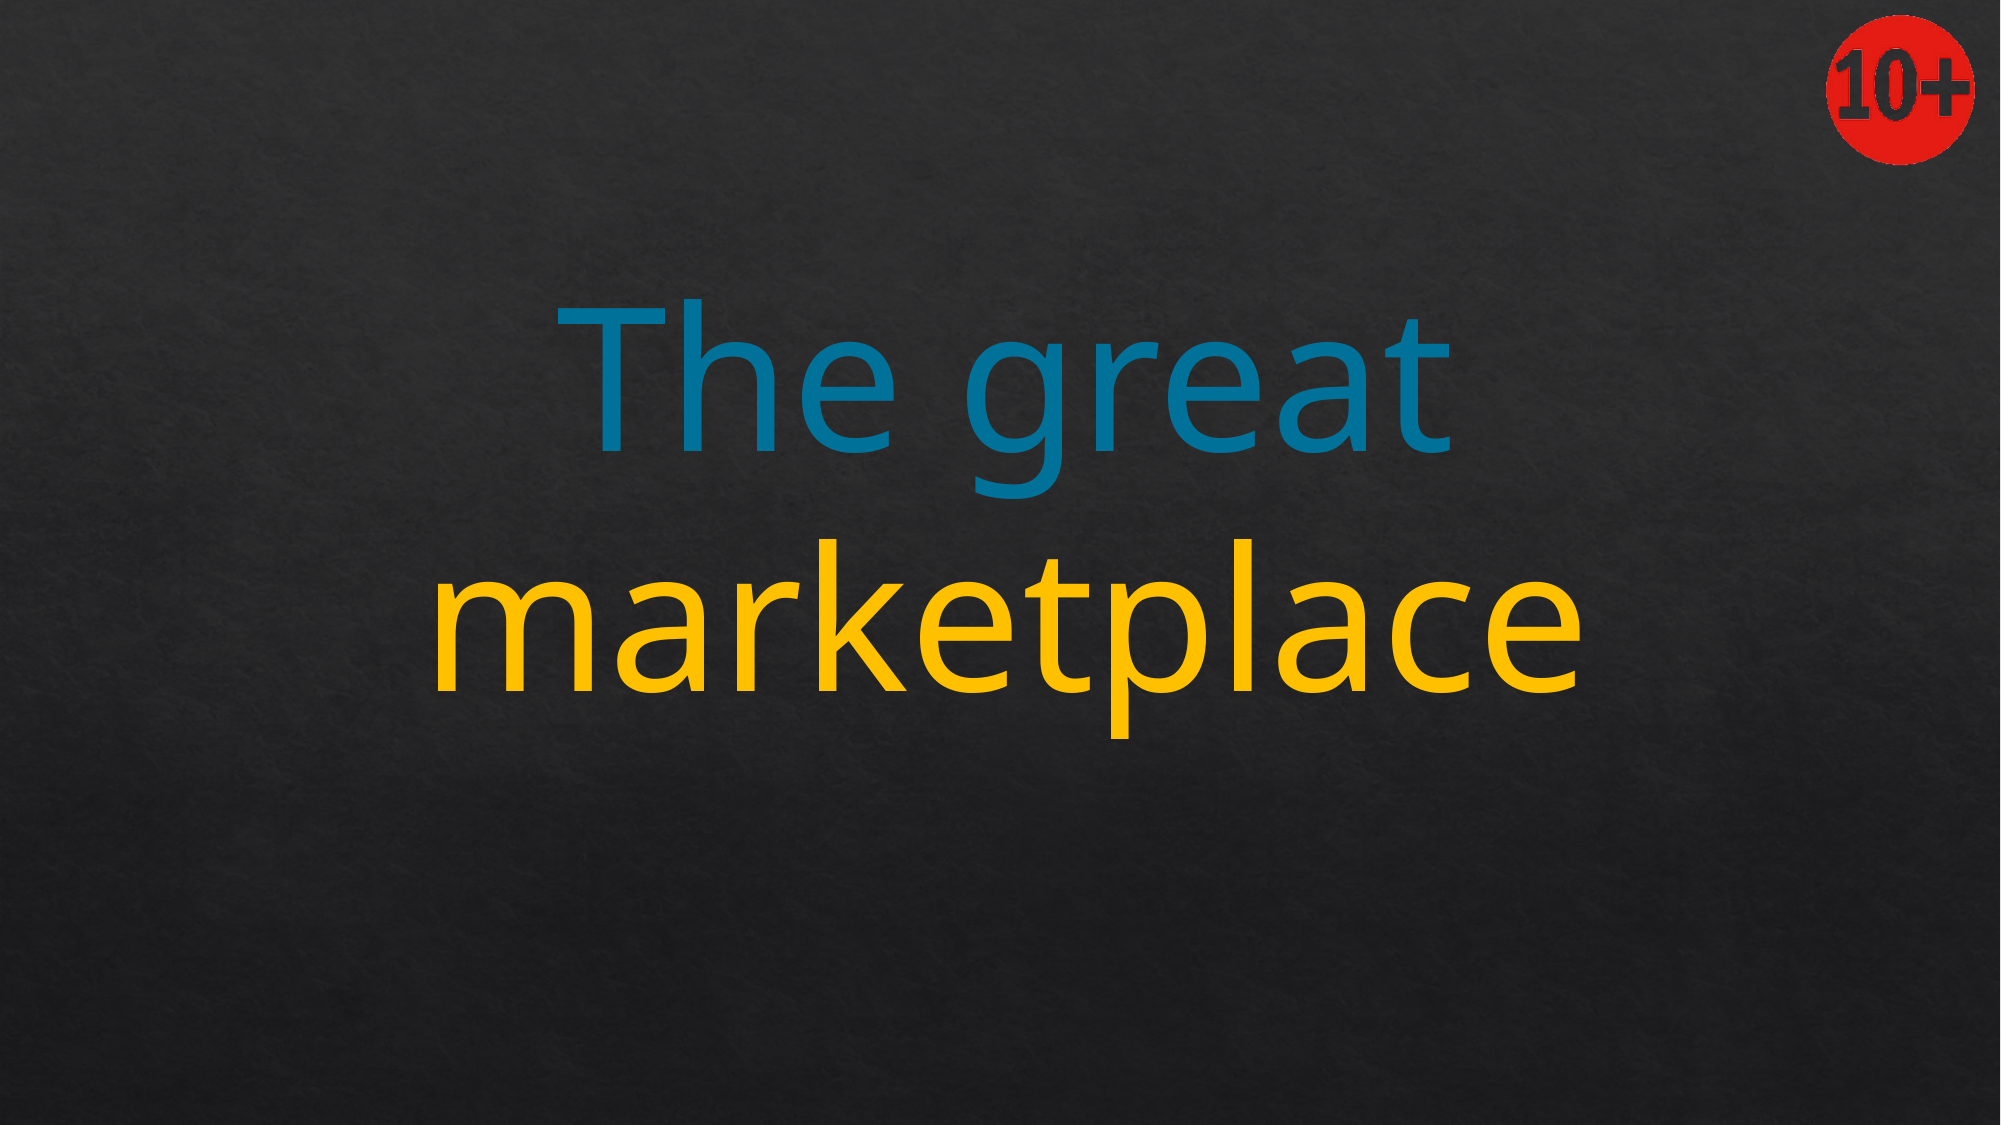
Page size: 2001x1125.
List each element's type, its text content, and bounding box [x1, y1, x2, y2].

text_box The great marketplace [406, 243, 1606, 739]
picture [1771, 13, 2000, 168]
